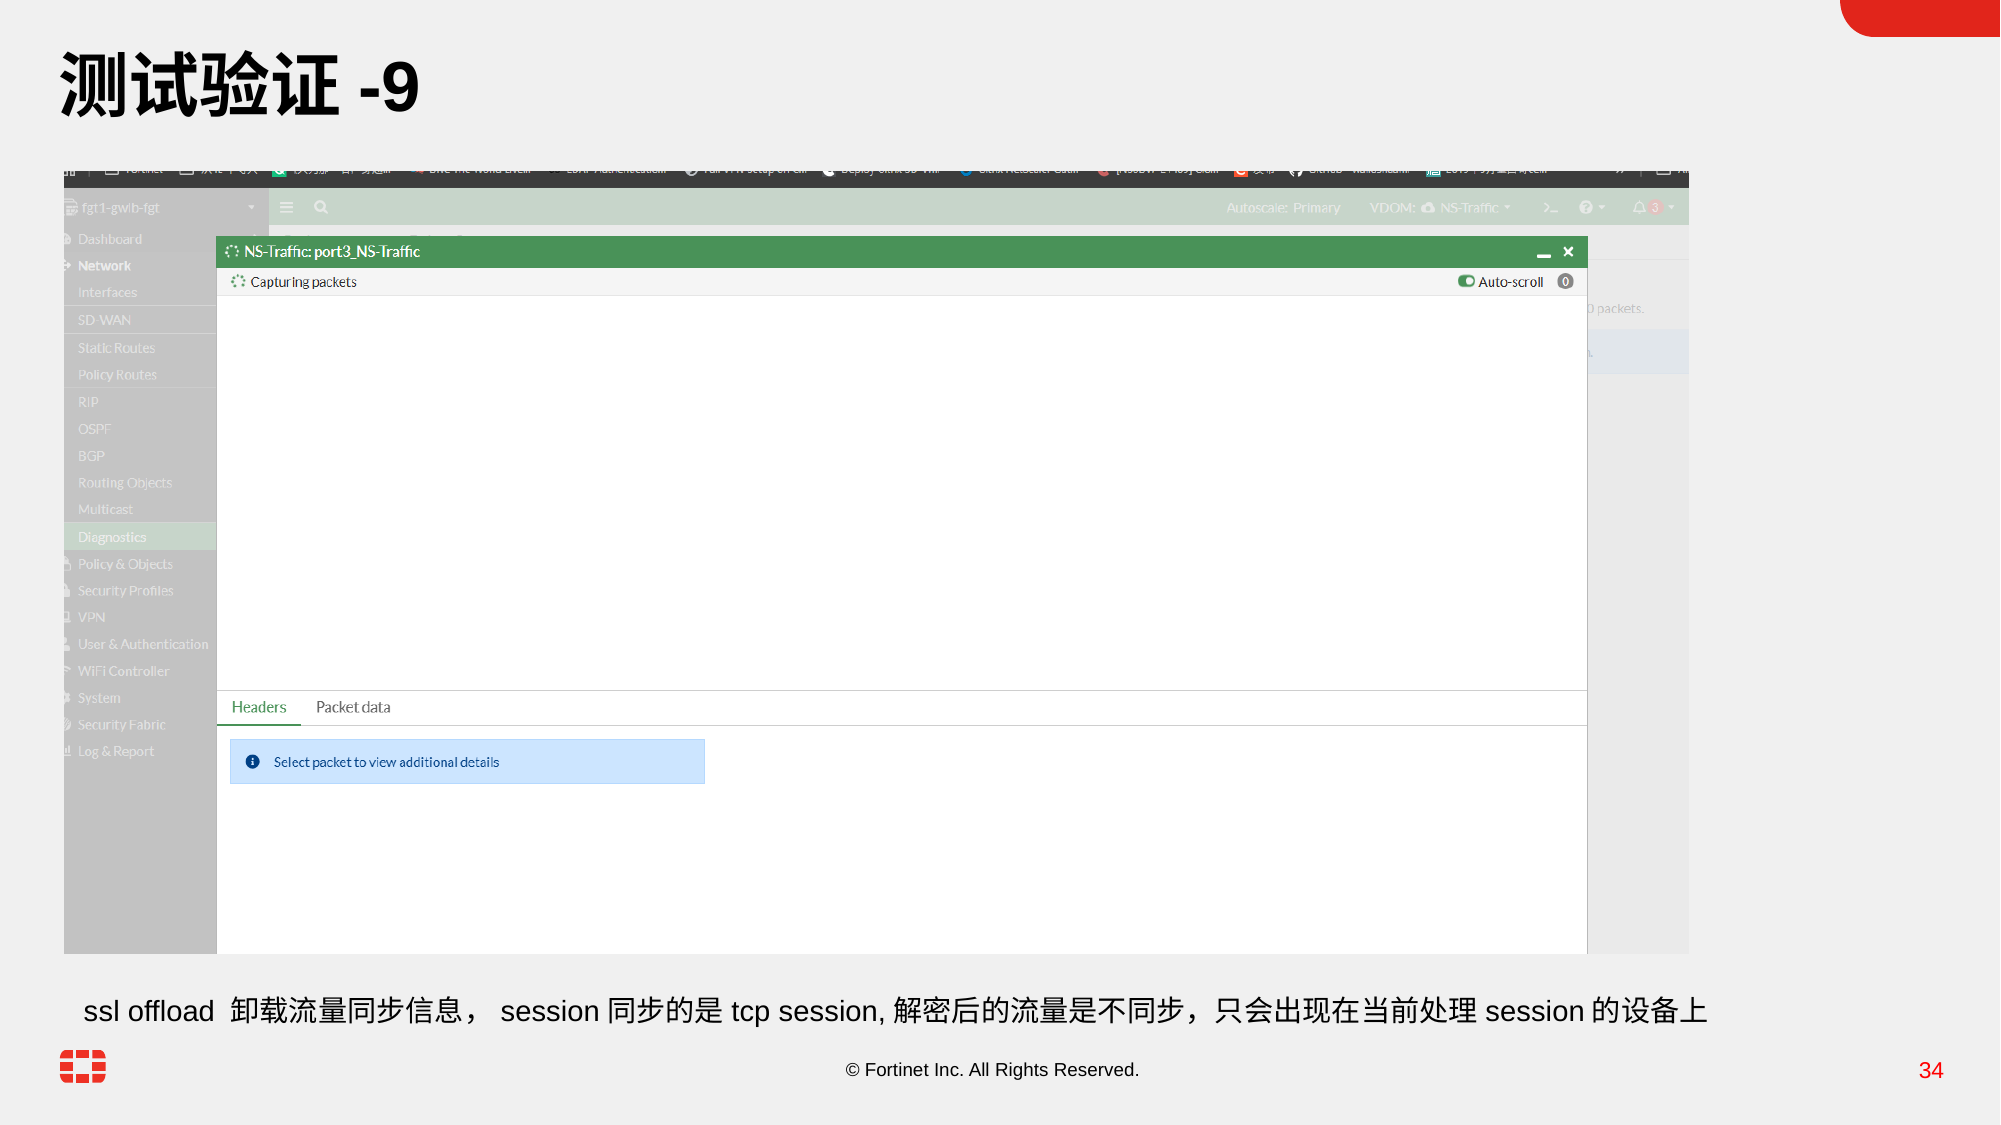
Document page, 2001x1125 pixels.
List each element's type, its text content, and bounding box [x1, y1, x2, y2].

picture [63, 171, 1689, 954]
text_box ssl offload 卸载流量同步信息，session同步的是tcp session,解密后的流量是不同步，只会出现在当前处理session的设备上 [69, 988, 1724, 1035]
title 测试验证-9 [43, 28, 1822, 148]
